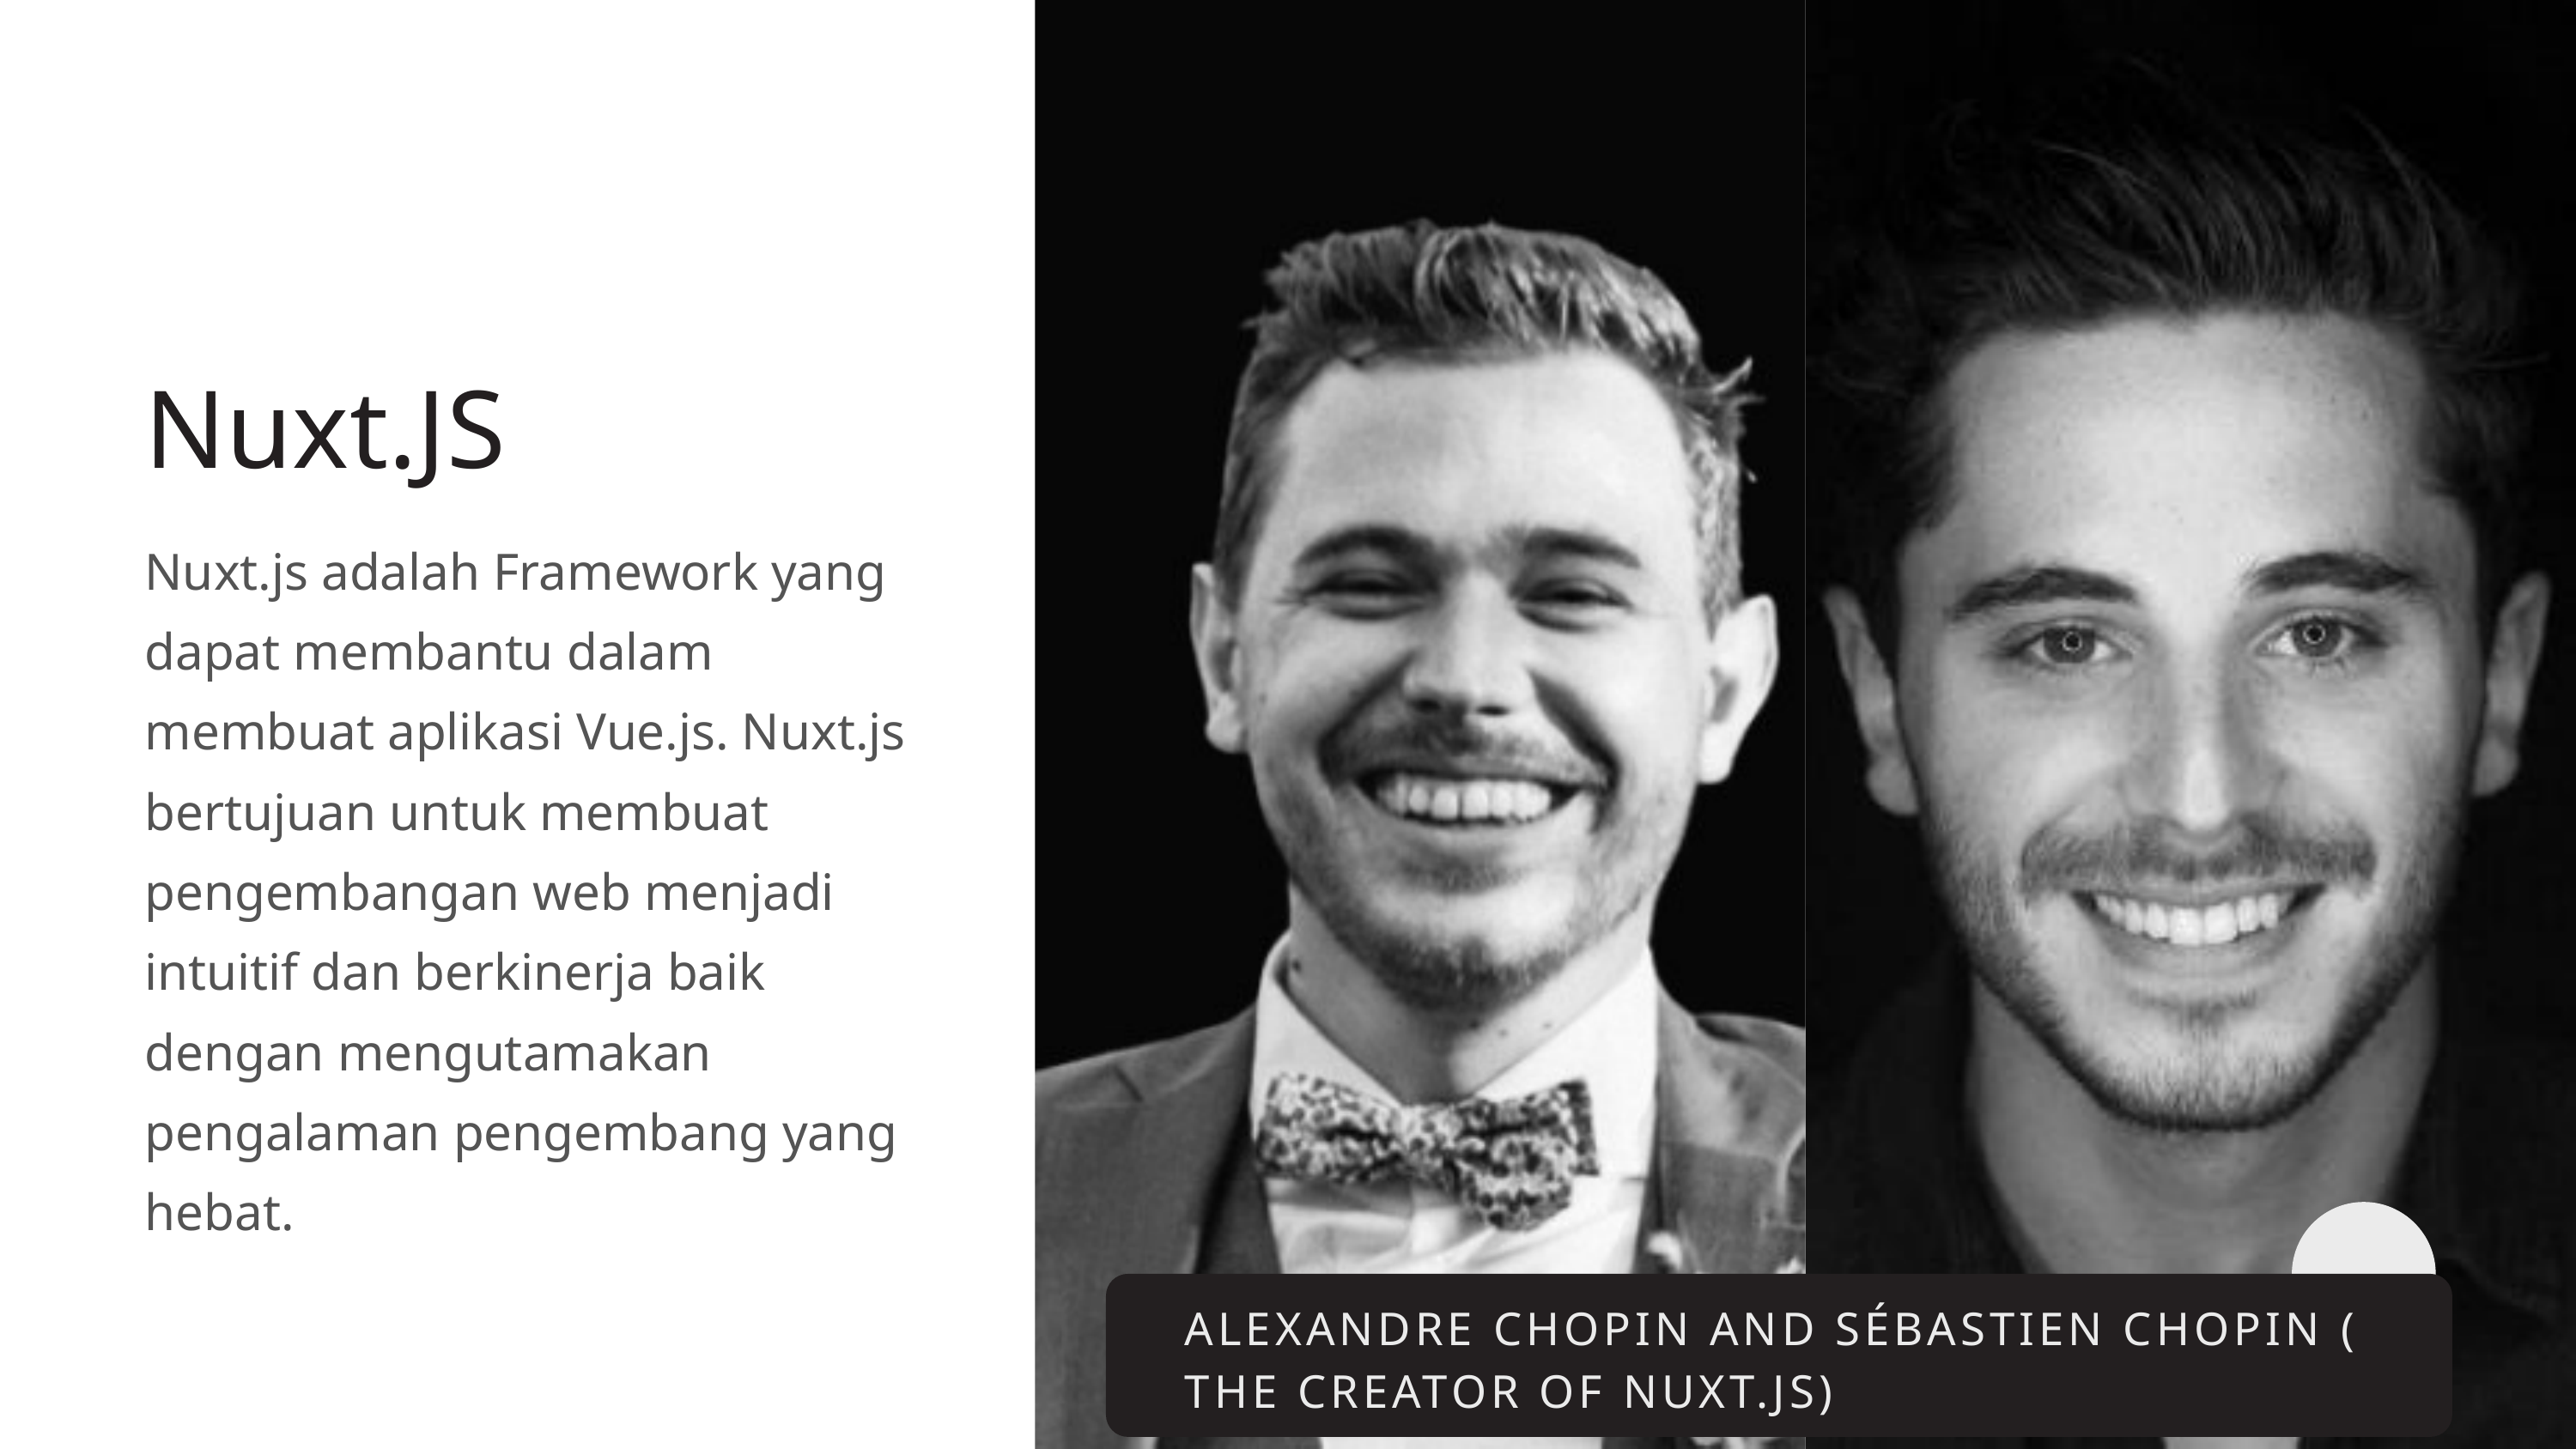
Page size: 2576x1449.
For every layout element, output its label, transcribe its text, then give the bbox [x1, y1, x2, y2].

text_box [1806, 0, 2576, 1449]
text_box Nuxt.js adalah Framework yang dapat membantu dalam membuat aplikasi Vue.js. Nuxt.js bertujuan untuk membuat pengembangan web menjadi intuitif dan berkinerja baik dengan mengutamakan pengalaman pengembang yang hebat. [144, 519, 908, 1241]
text_box Nuxt.JS [144, 338, 831, 489]
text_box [1105, 1273, 2453, 1438]
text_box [2291, 1201, 2436, 1271]
text_box [1035, 0, 1806, 1449]
